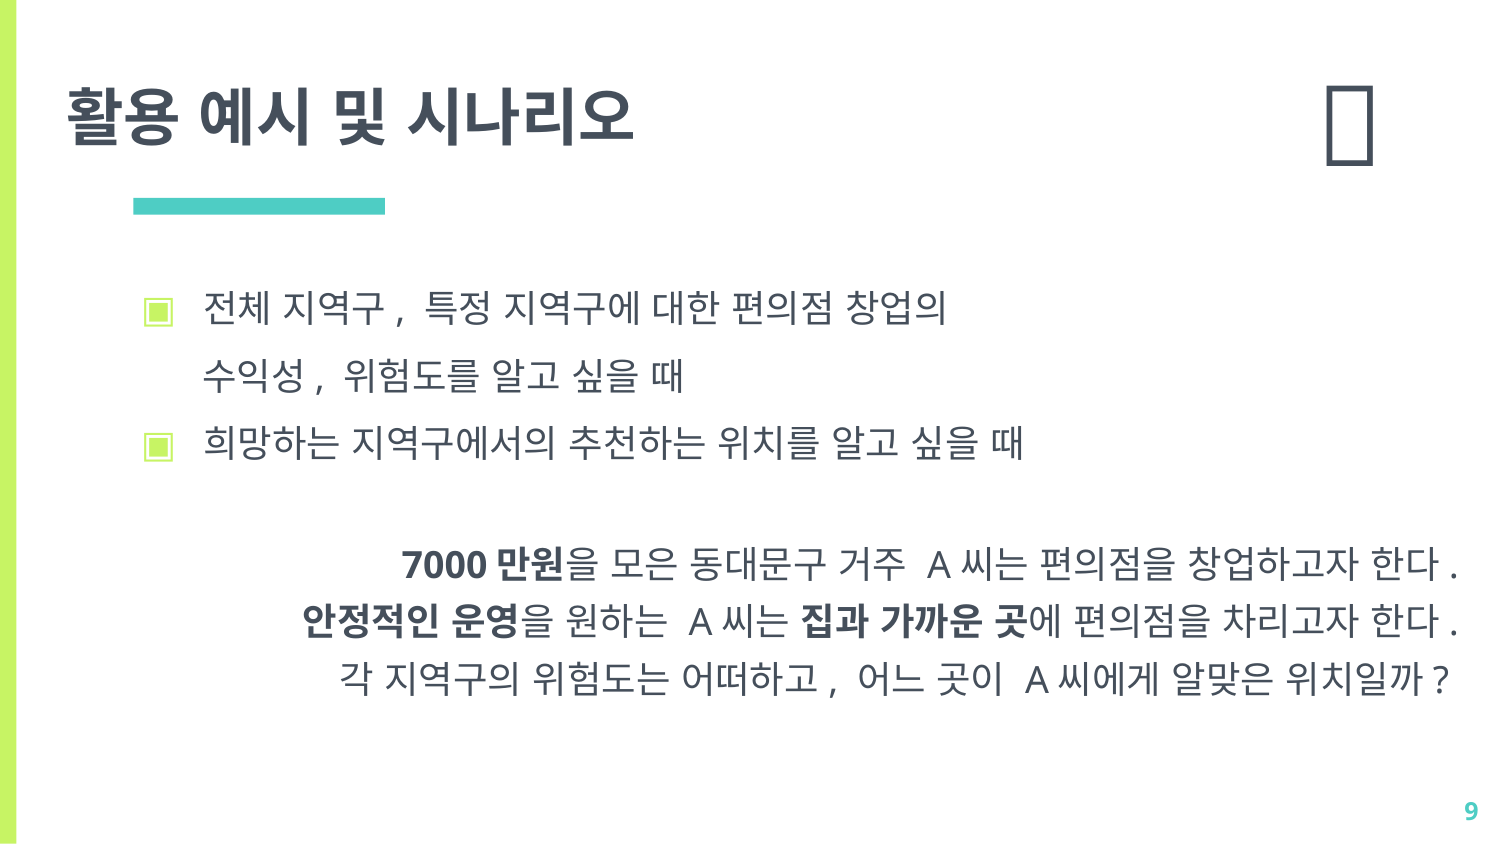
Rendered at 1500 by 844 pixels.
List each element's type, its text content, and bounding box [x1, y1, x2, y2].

list 전체 지역구, 특정 지역구에 대한 편의점 창업의 수익성, 위험도를 알고 싶을 때 희망하는 지역구에서의 추천하는 위치를 알고 싶을 때 [113, 247, 1474, 515]
text_box 7000만원을 모은 동대문구 거주 A씨는 편의점을 창업하고자 한다. 안정적인 운영을 원하는 A씨는 집과 가까운 곳에 편의점을 차리고자 한다. 각 지역구의 위험도는 어떠하고, 어느 곳이 A씨에게 알맞은 위치일까? [200, 525, 1474, 757]
text_box 👤 [1301, 47, 1424, 197]
slide_number 9 [1403, 780, 1494, 832]
text_box 활용 예시 및 시나리오 [51, 86, 1325, 168]
